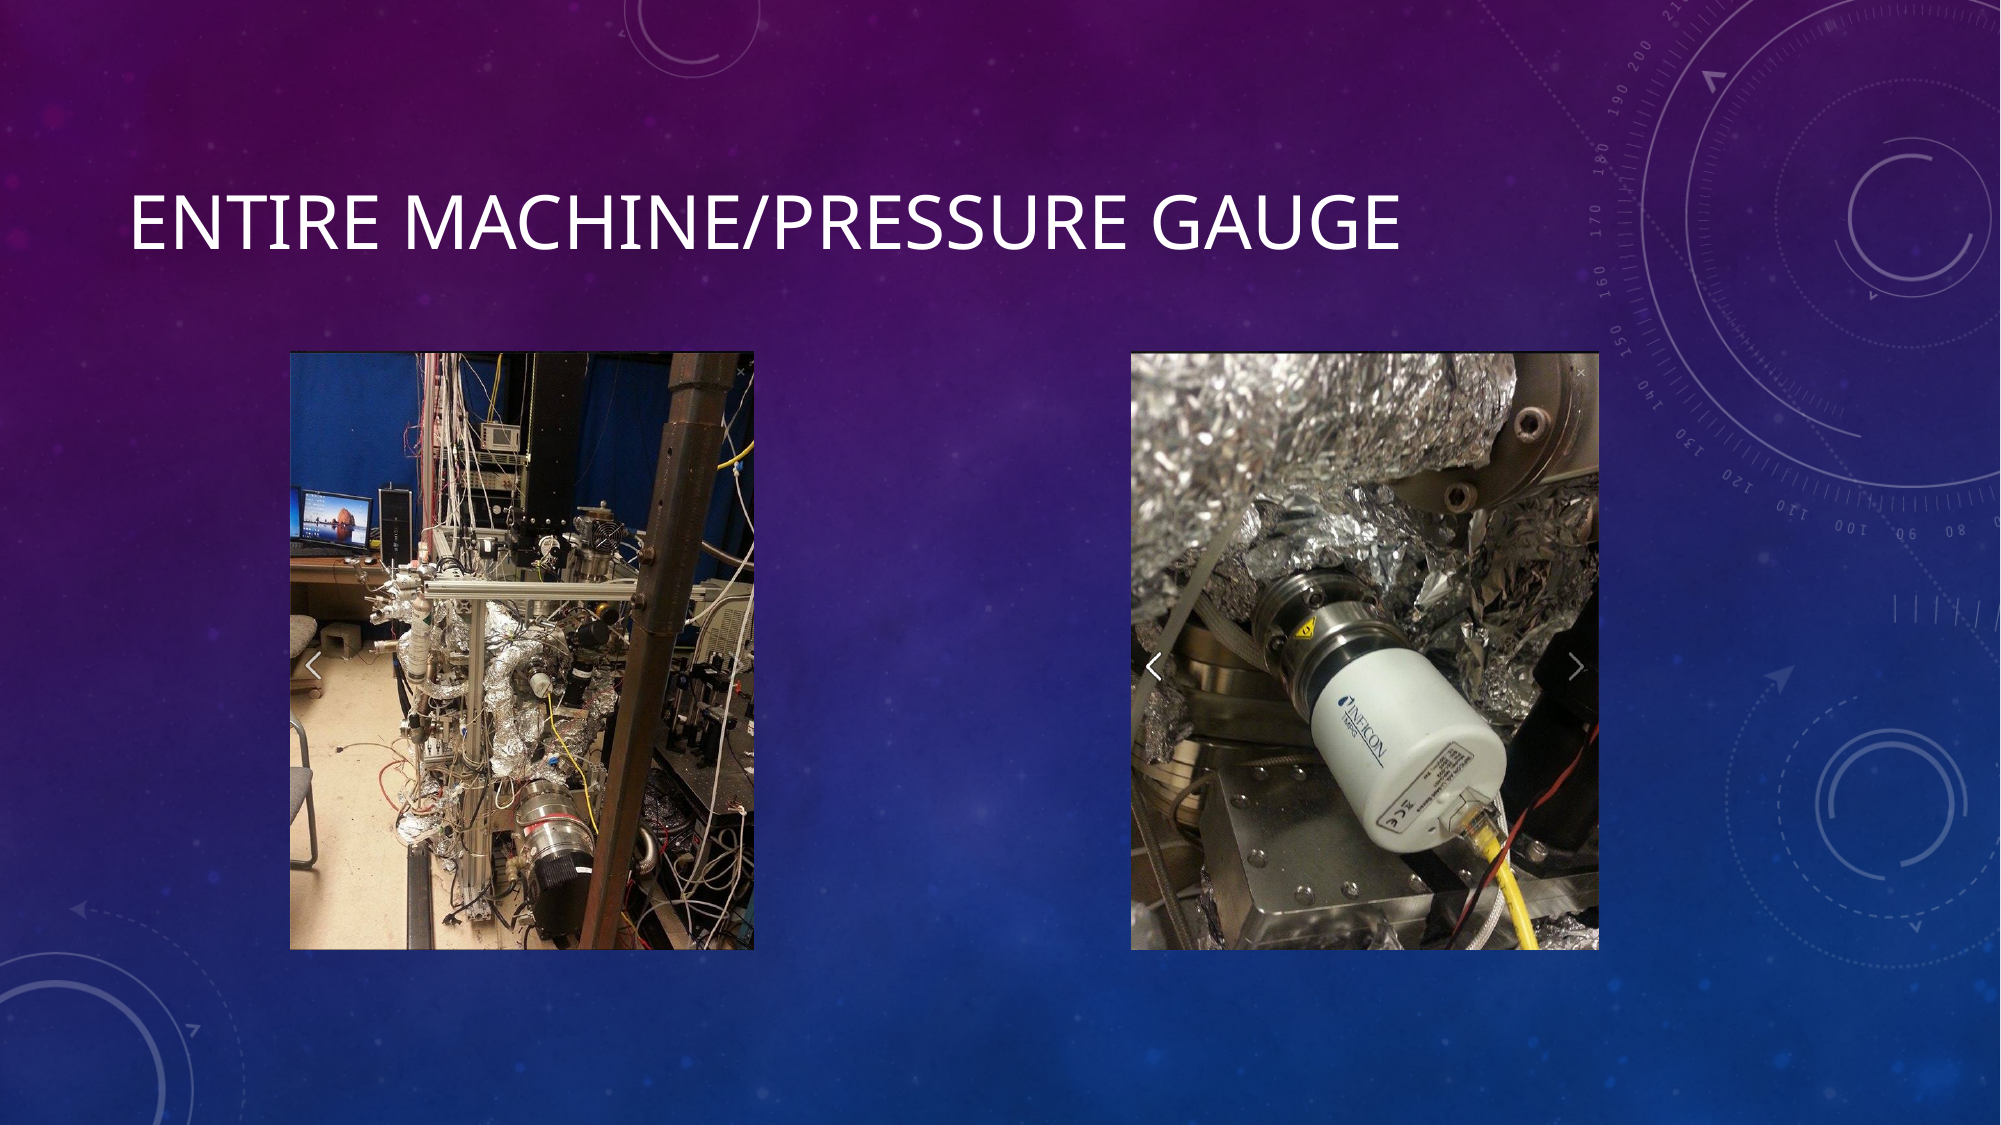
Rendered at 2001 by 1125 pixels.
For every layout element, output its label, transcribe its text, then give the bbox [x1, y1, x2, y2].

picture [0, 0, 2001, 1125]
title Entire machine/Pressure gauge [112, 99, 1775, 339]
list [290, 350, 754, 951]
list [1130, 350, 1599, 951]
